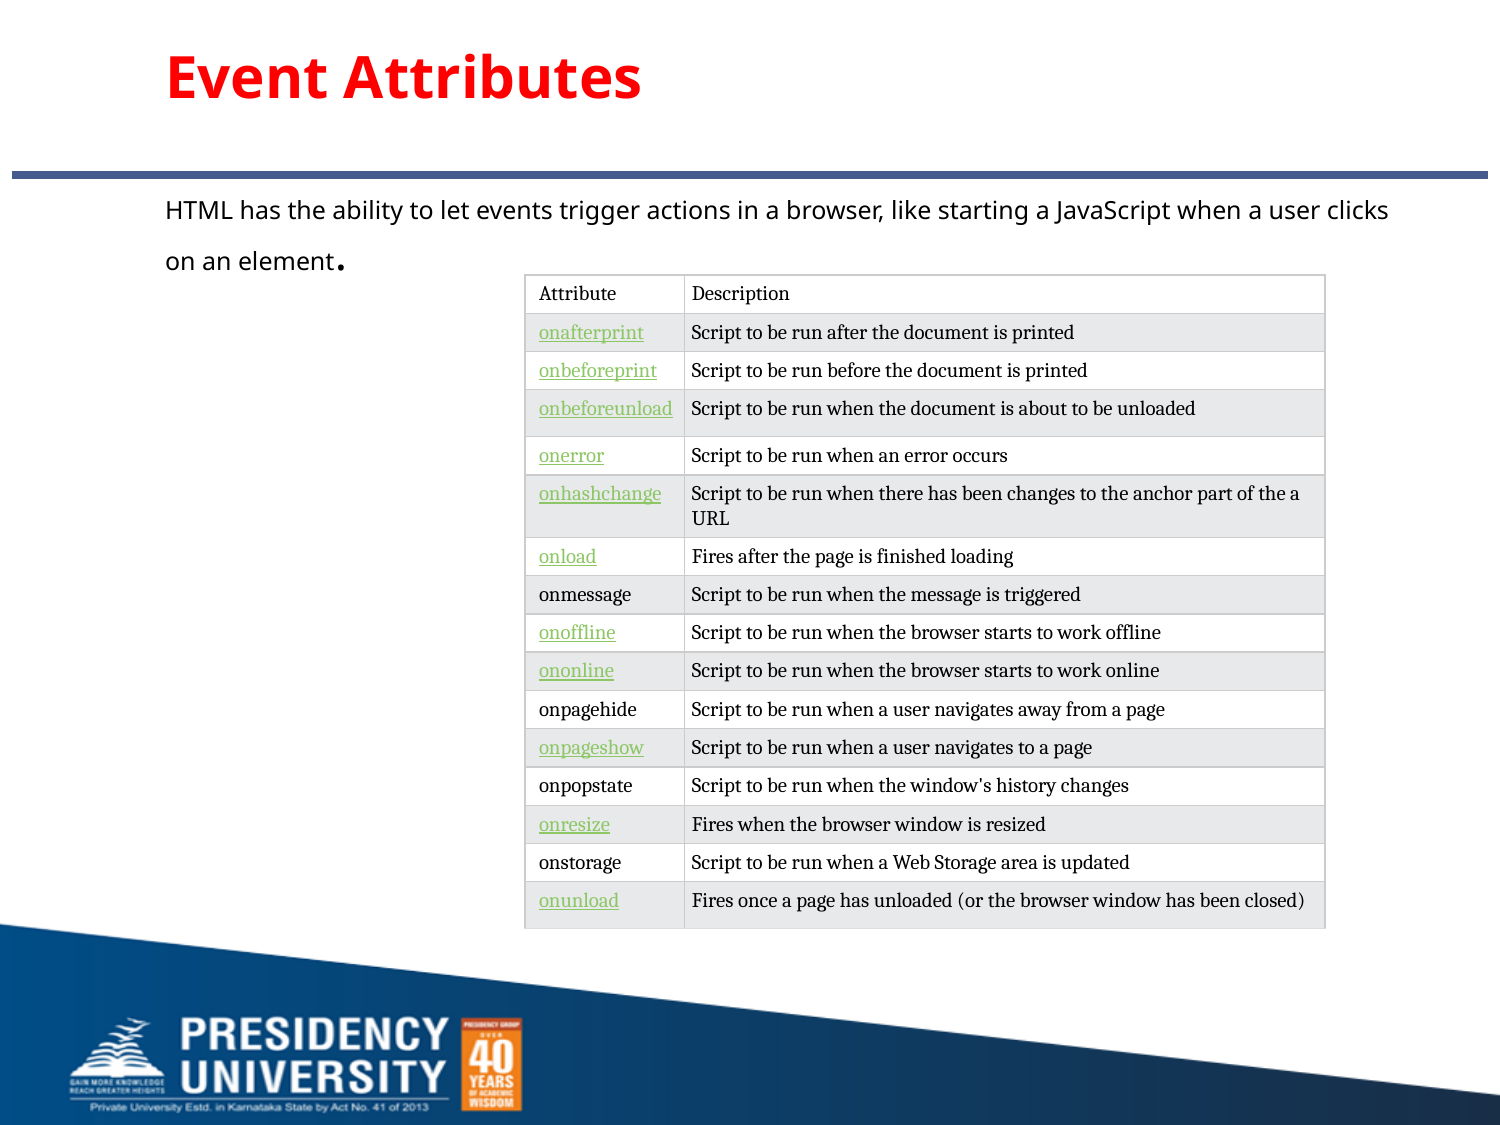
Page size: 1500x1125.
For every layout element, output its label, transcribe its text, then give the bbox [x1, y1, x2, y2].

table_cell Script to be run when an error occurs [685, 437, 1324, 474]
table_cell onerror [526, 437, 684, 474]
table_cell onpopstate [526, 768, 684, 805]
table_cell Script to be run when a Web Storage area is updated [685, 844, 1324, 881]
table_cell onhashchange [526, 476, 684, 537]
table_cell onbeforeunload [526, 390, 684, 436]
table_cell onbeforeprint [526, 352, 684, 389]
table_cell onoffline [526, 615, 684, 651]
table_cell onafterprint [526, 314, 684, 351]
table_cell onstorage [526, 844, 684, 881]
table_cell ononline [526, 653, 684, 690]
table_cell Script to be run after the document is printed [685, 314, 1324, 351]
table_cell Script to be run when a user navigates away from a page [685, 691, 1324, 728]
table_cell Fires when the browser window is resized [685, 806, 1324, 843]
table_cell Script to be run when the browser starts to work online [685, 653, 1324, 690]
list HTML has the ability to let events trigger actions in a browser, like starting a JavaScript when a user clicks on an element. [150, 187, 1436, 247]
picture [0, 921, 1500, 1125]
table_header Description [685, 276, 1324, 313]
table_cell Script to be run when the window's history changes [685, 768, 1324, 805]
table_cell Script to be run when the document is about to be unloaded [685, 390, 1324, 436]
table_cell Fires once a page has unloaded (or the browser window has been closed) [685, 882, 1324, 928]
table_cell Fires after the page is finished loading [685, 538, 1324, 575]
title Event Attributes [150, 20, 1425, 187]
table_cell onresize [526, 806, 684, 843]
table_cell onload [526, 538, 684, 575]
table_cell onmessage [526, 576, 684, 613]
table_header Attribute [526, 276, 684, 313]
table_cell onunload [526, 882, 684, 928]
table_cell Script to be run when the browser starts to work offline [685, 615, 1324, 651]
table_cell Script to be run when the message is triggered [685, 576, 1324, 613]
table_cell onpageshow [526, 729, 684, 766]
table_cell Script to be run before the document is printed [685, 352, 1324, 389]
table_cell onpagehide [526, 691, 684, 728]
table_cell Script to be run when there has been changes to the anchor part of the a URL [685, 476, 1324, 537]
table_cell Script to be run when a user navigates to a page [685, 729, 1324, 766]
